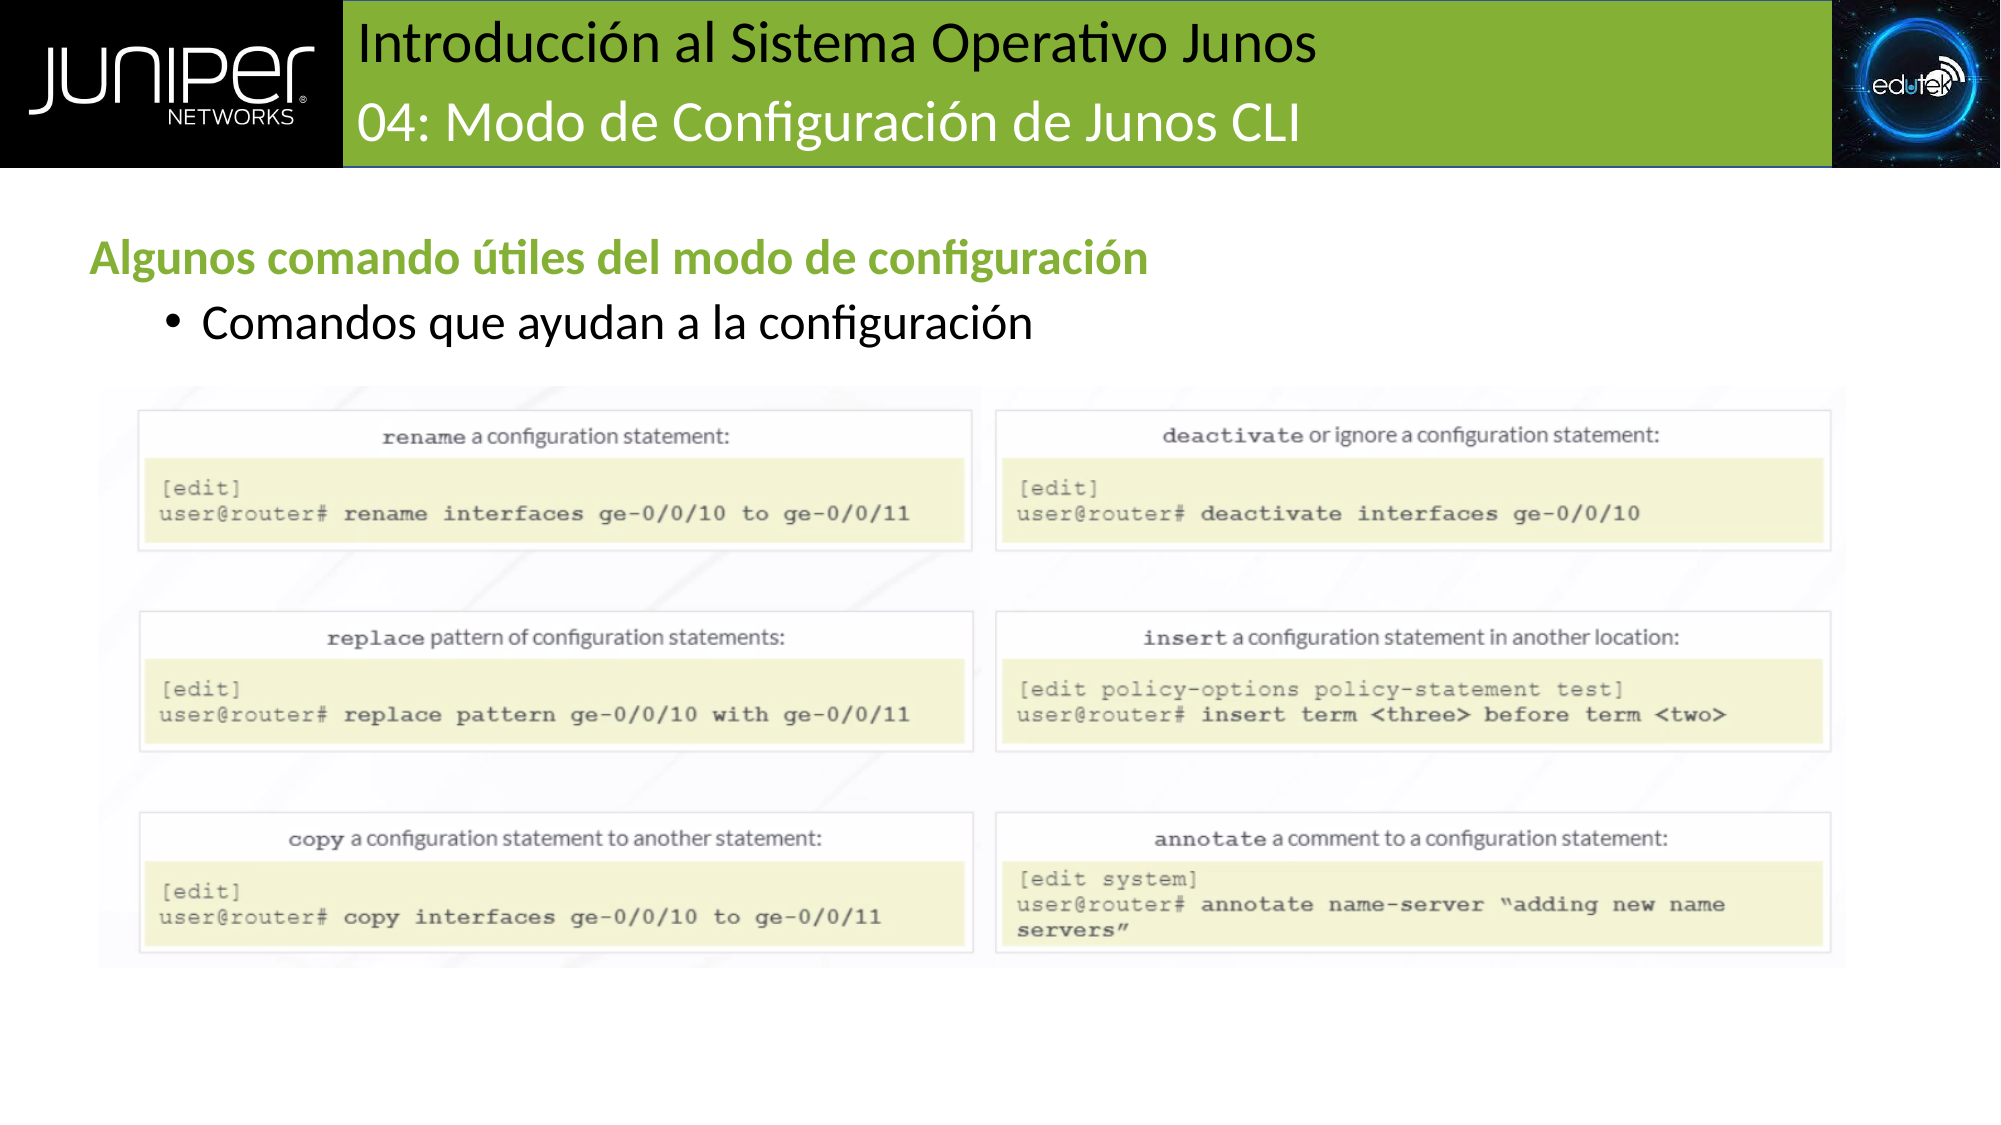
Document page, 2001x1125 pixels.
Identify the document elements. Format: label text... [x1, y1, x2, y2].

list 04: Modo de Configuración de Junos CLI [342, 83, 1606, 168]
picture [0, 0, 343, 168]
list Algunos comando útiles del modo de configuración Comandos que ayudan a la configuración [74, 224, 1926, 938]
title Introducción al Sistema Operativo Junos [342, 3, 2000, 84]
picture [98, 386, 1846, 968]
picture [1832, 84, 2000, 168]
